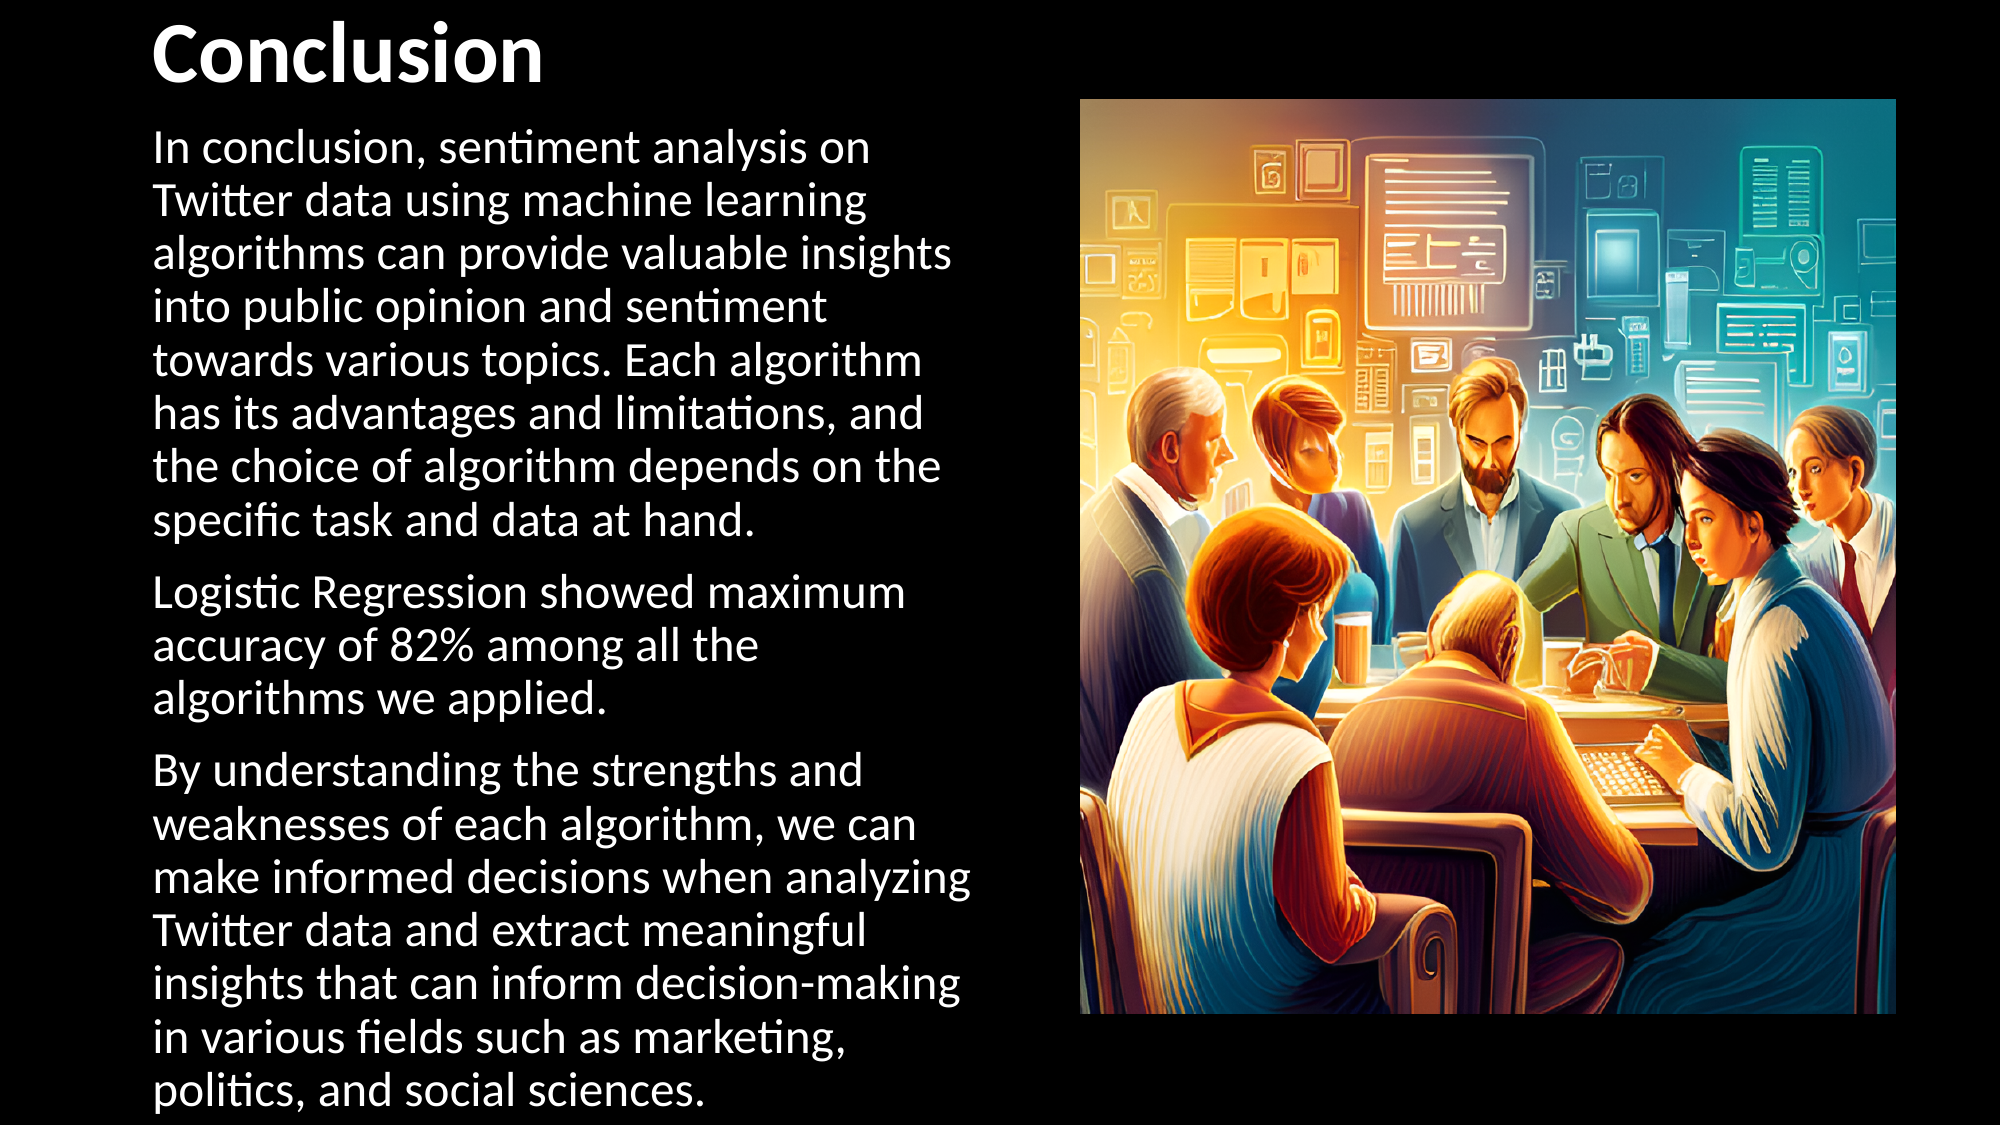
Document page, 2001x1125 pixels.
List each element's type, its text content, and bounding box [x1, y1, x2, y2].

list Conclusion In conclusion, sentiment analysis on Twitter data using machine learning algorithms can provide valuable insights into public opinion and sentiment towards various topics. Each algorithm has its advantages and limitations, and the choice of algorithm depends on the specific task and data at hand. Logistic Regression showed maximum accuracy of 82% among all the algorithms we applied. By understanding the strengths and weaknesses of each algorithm, we can make informed decisions when analyzing Twitter data and extract meaningful insights that can inform decision-making in various fields such as marketing, politics, and social sciences. [137, 0, 988, 1125]
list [1080, 99, 1896, 1014]
